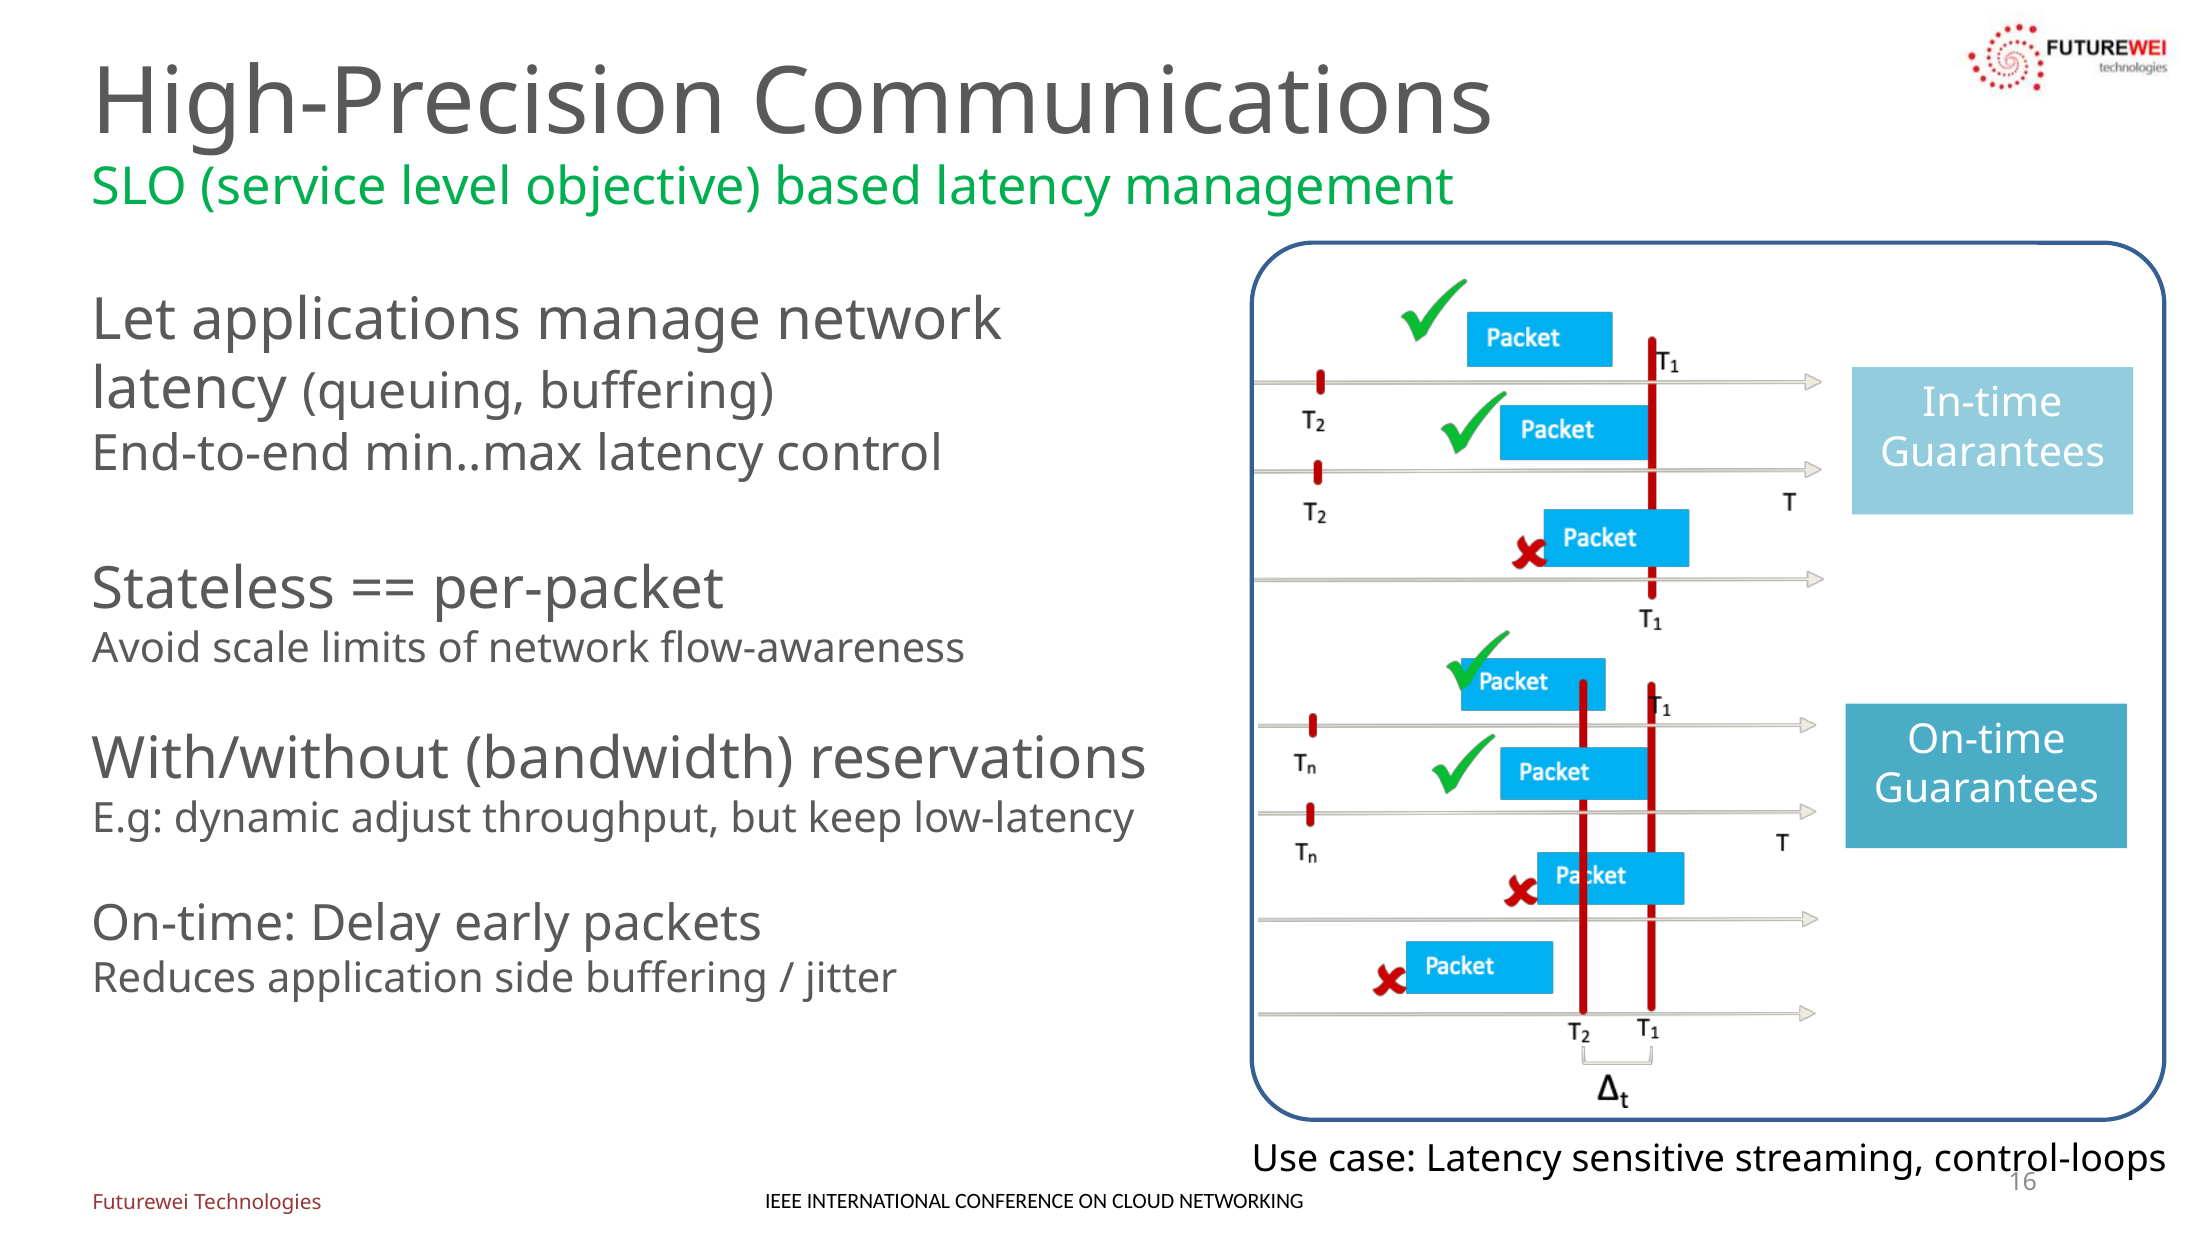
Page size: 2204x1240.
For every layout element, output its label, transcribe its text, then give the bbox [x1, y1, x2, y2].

picture [1933, 11, 2199, 99]
title High-Precision Communications SLO (service level objective) based latency management [76, 32, 2053, 224]
text_box [1286, 250, 2167, 1122]
slide_number 16 [1556, 1148, 2053, 1215]
text_box Use case: Latency sensitive streaming, control-loops [1213, 1079, 2204, 1235]
list Let applications manage network latency (queuing, buffering) End-to-end min..max latency control Stateless == per-packet Avoid scale limits of network flow-awareness With/without (bandwidth) reservations E.g: dynamic adjust throughput, but keep low-latency On-time: Delay early packets Reduces application side buffering / jitter [76, 257, 1215, 1085]
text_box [1251, 229, 2134, 1108]
